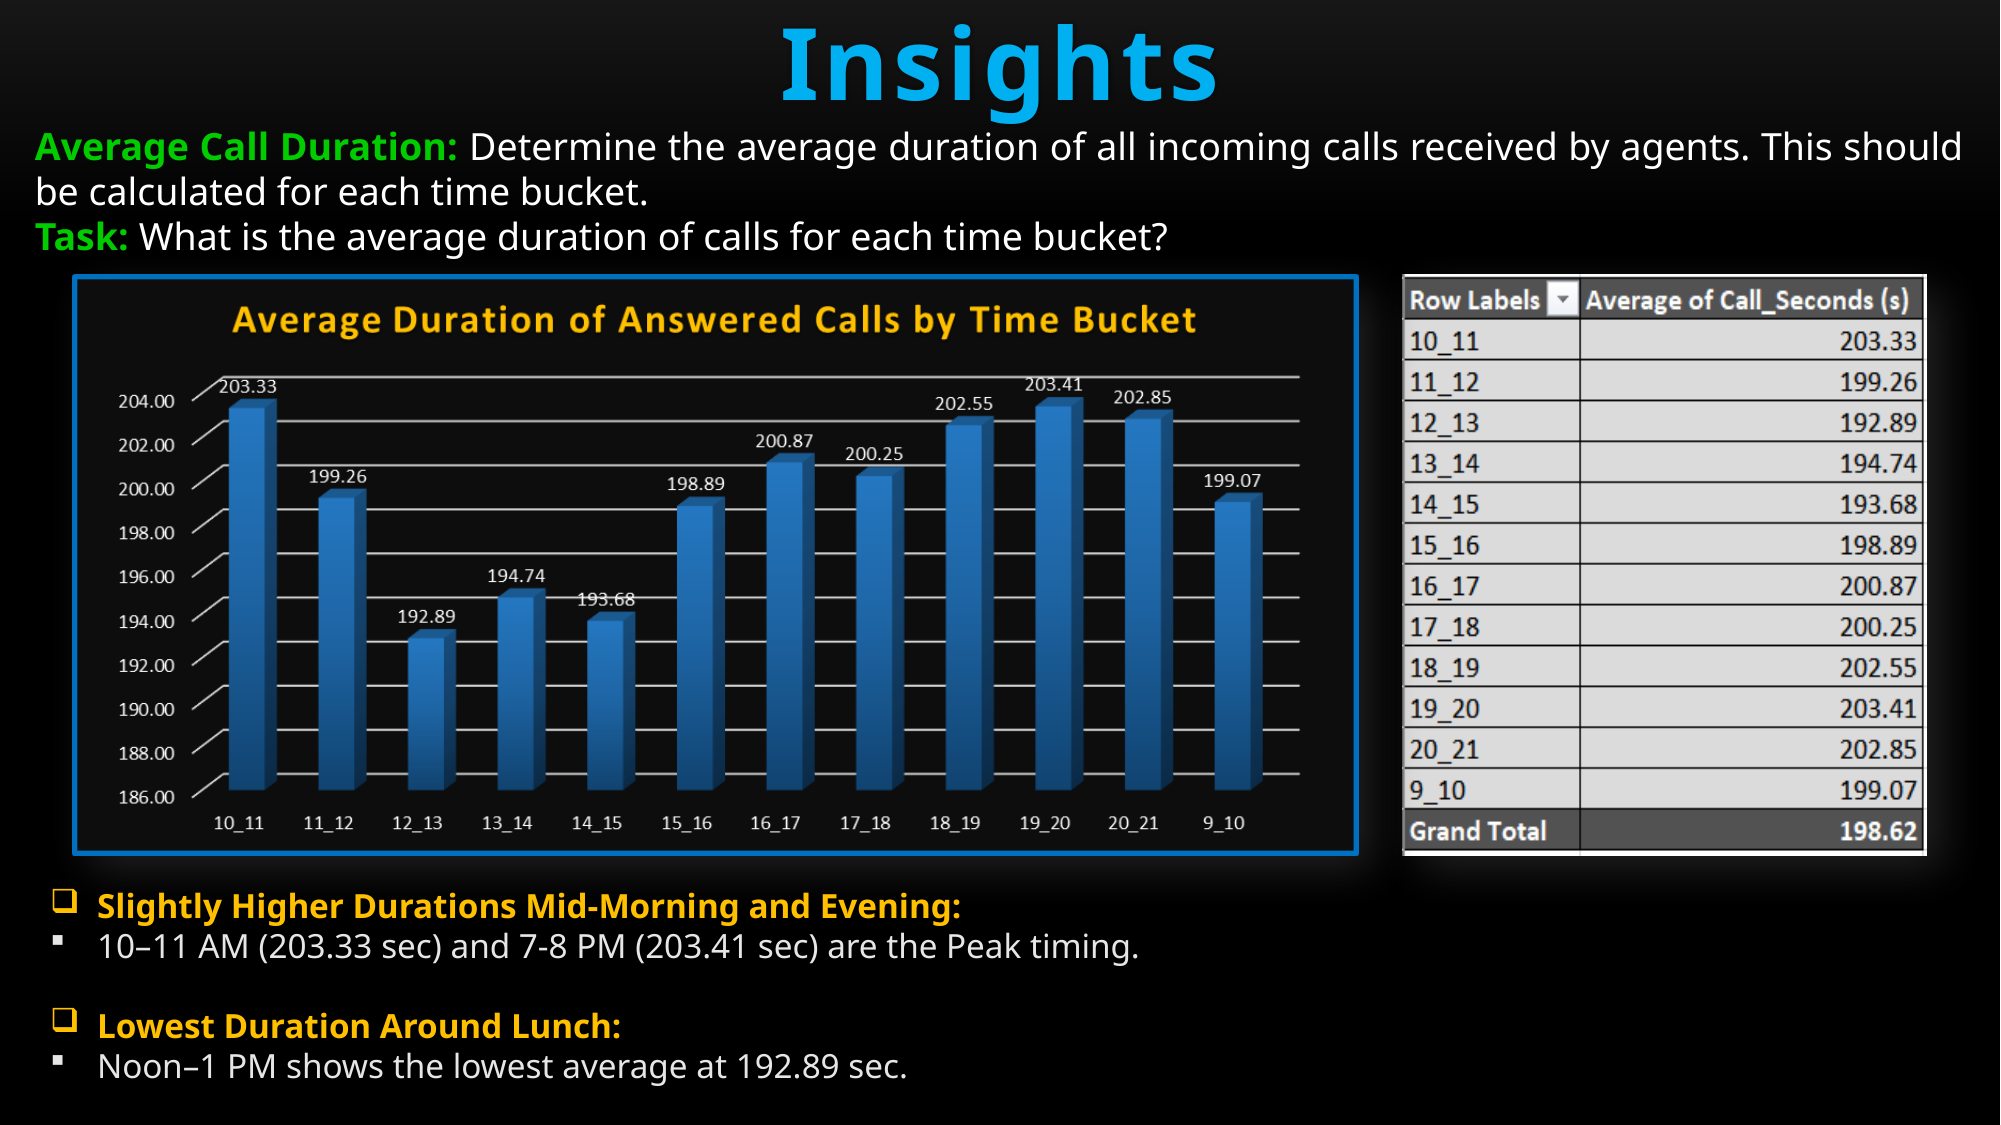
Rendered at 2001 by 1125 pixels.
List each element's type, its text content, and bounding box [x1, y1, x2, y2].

text_box Slightly Higher Durations Mid-Morning and Evening: 10–11 AM (203.33 sec) and 7-8 PM (203.41 sec) are the Peak timing. Lowest Duration Around Lunch: Noon–1 PM shows the lowest average at 192.89 sec. [35, 877, 1535, 1125]
text_box Average Call Duration: Determine the average duration of all incoming calls received by agents. This should be calculated for each time bucket. Task: What is the average duration of calls for each time bucket? [19, 115, 1981, 266]
picture [72, 274, 1359, 856]
picture [1402, 274, 1927, 856]
title Insights [363, 6, 1637, 115]
